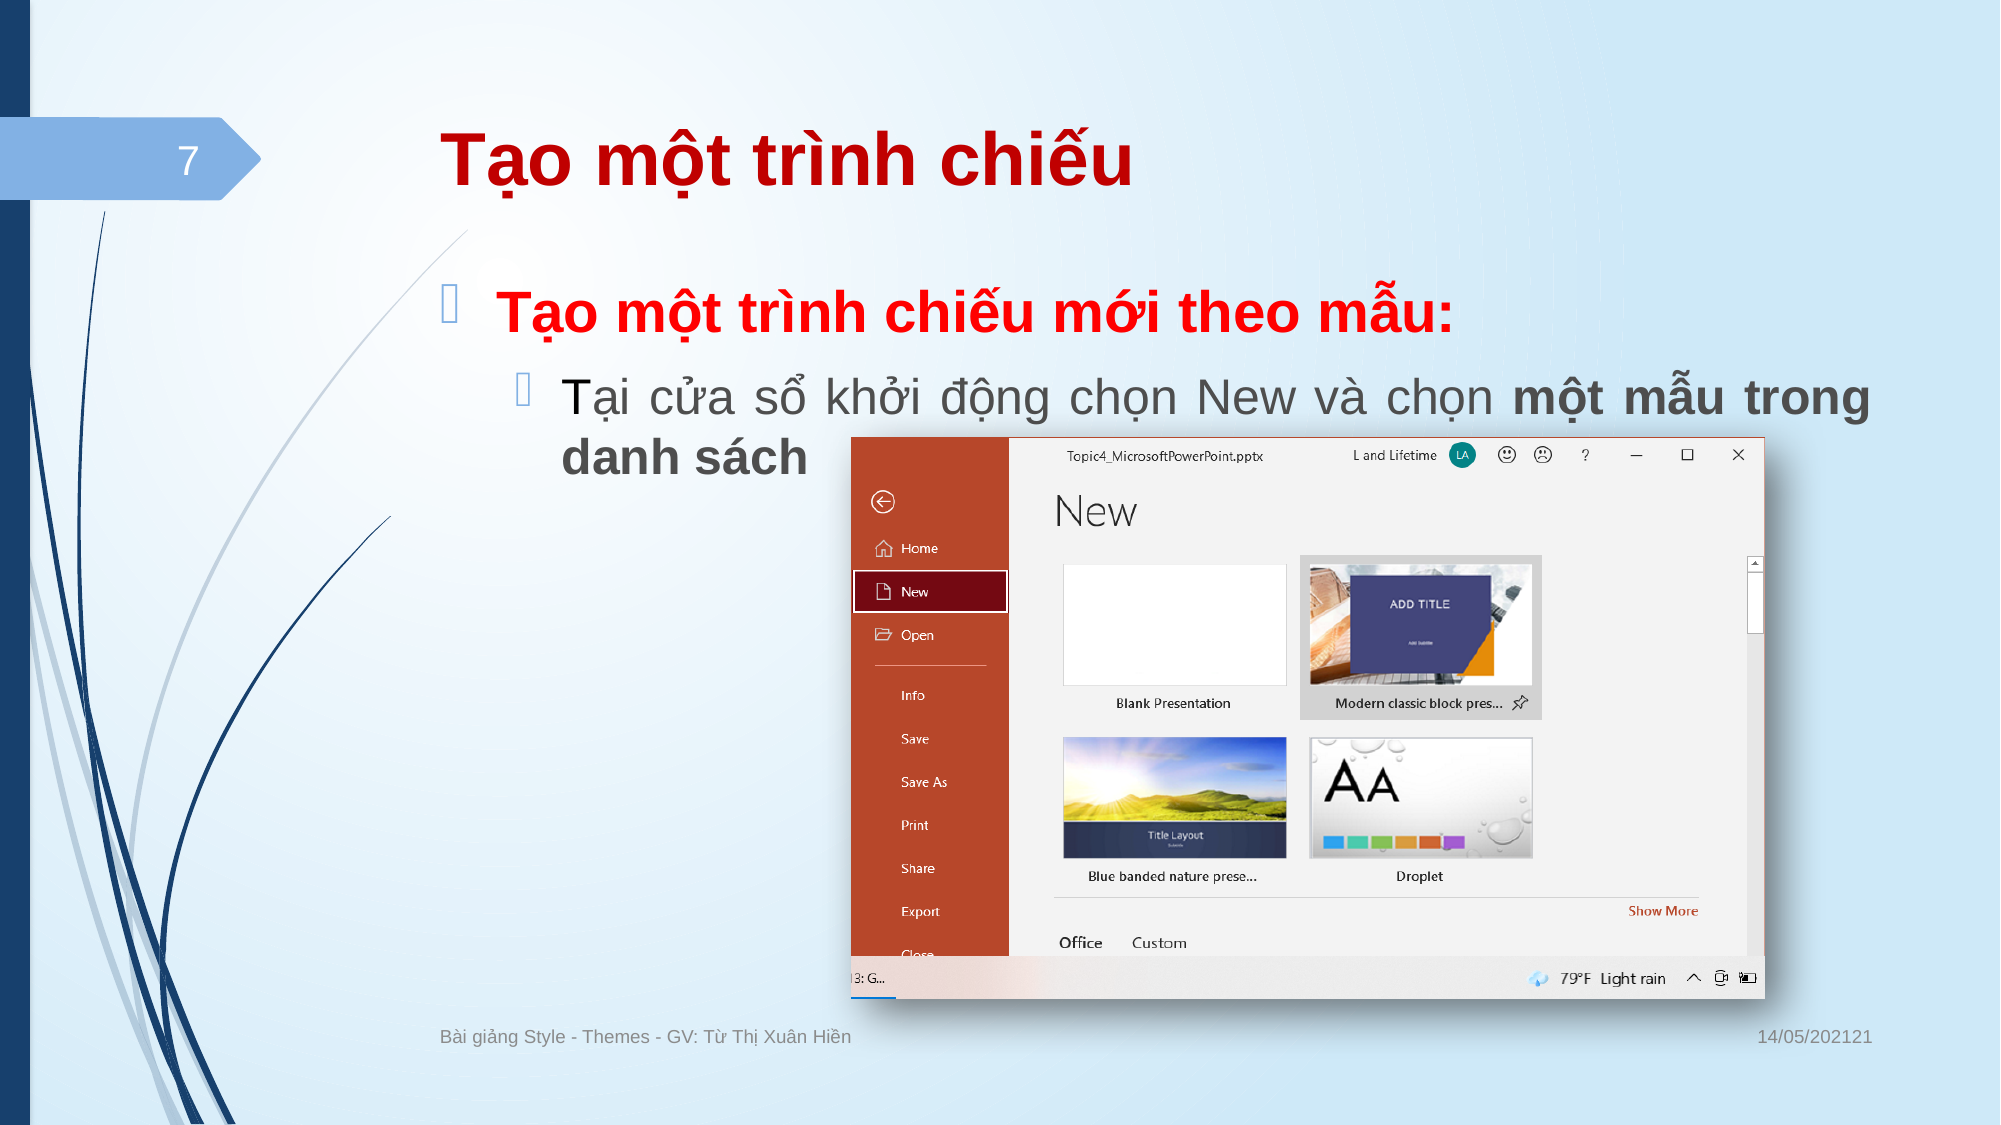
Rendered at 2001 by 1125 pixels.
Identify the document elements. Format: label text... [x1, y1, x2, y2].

picture [851, 437, 1766, 999]
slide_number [1699, 1005, 1888, 1067]
slide_number 7 [87, 129, 216, 190]
title Tạo một trình chiếu [425, 102, 1888, 238]
list Tạo một trình chiếu mới theo mẫu: Tại cửa sổ khởi động chọn New và chọn một mẫu trong danh sách [424, 266, 1888, 970]
footer Bài giảng Style - Themes - GV: Từ Thị Xuân Hiền [424, 1006, 1675, 1067]
